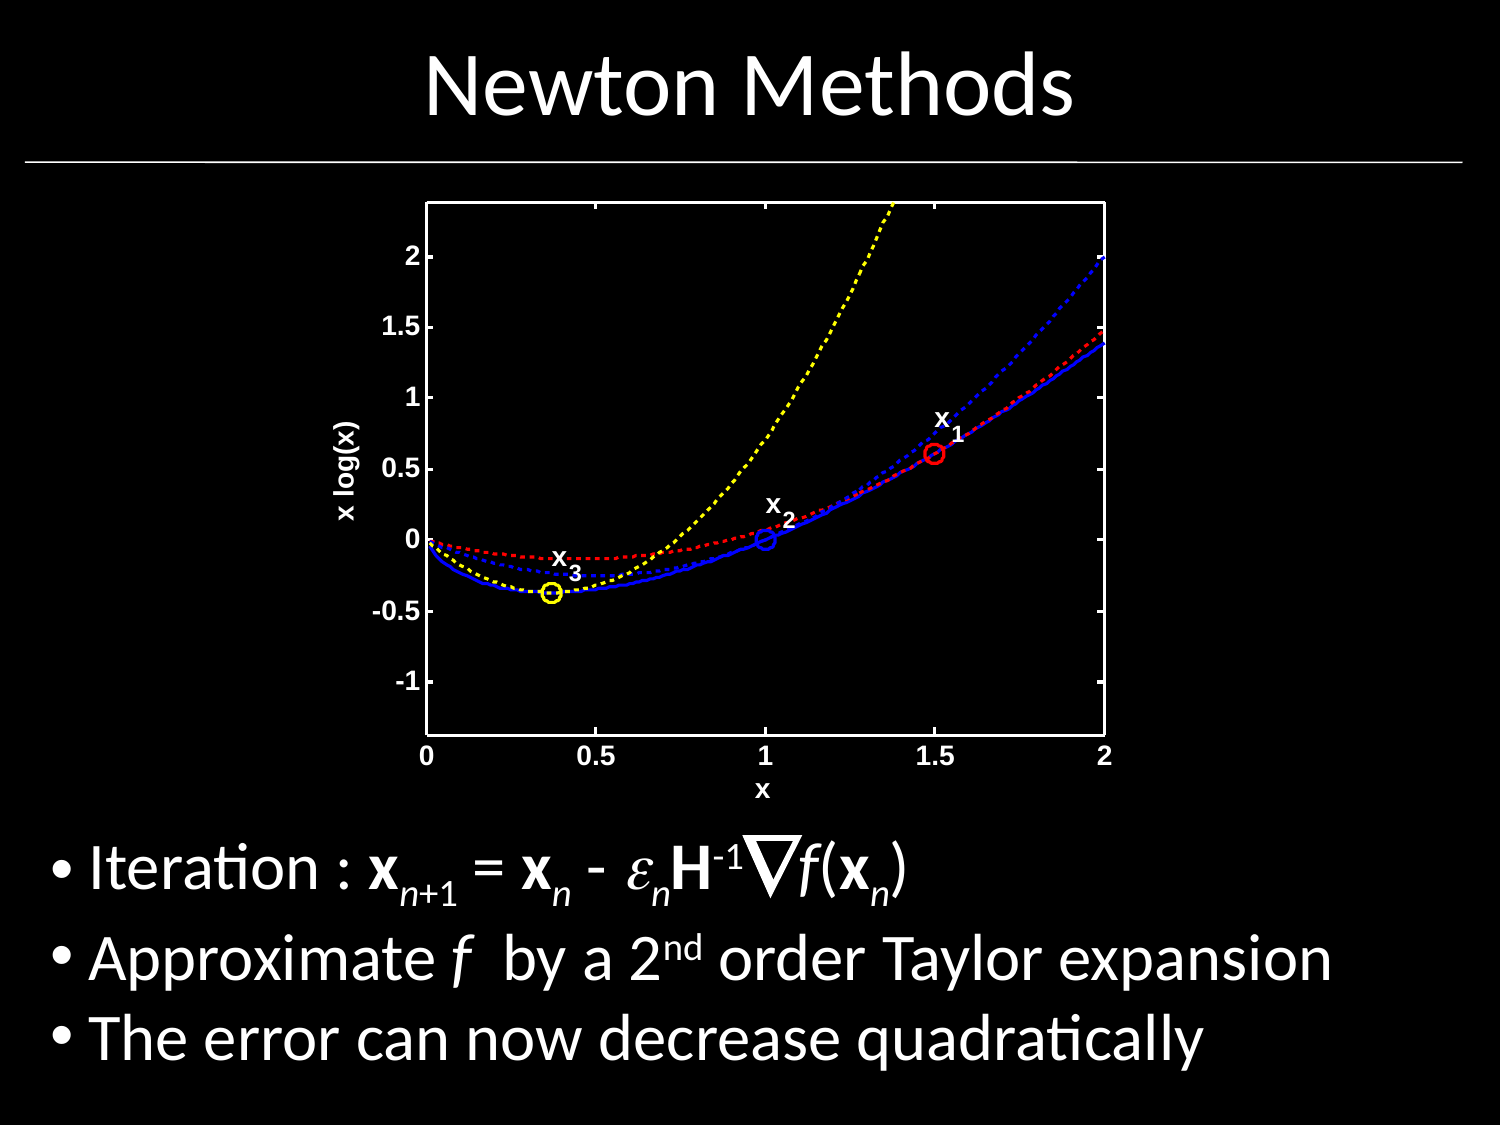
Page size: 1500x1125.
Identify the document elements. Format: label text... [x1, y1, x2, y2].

text_box Iteration : xn+1 = xn - nH-1f(xn) Approximate f by a 2nd order Taylor expansion The error can now decrease quadratically [35, 175, 1500, 1090]
title Newton Methods [0, 14, 1500, 144]
picture [312, 152, 1188, 809]
